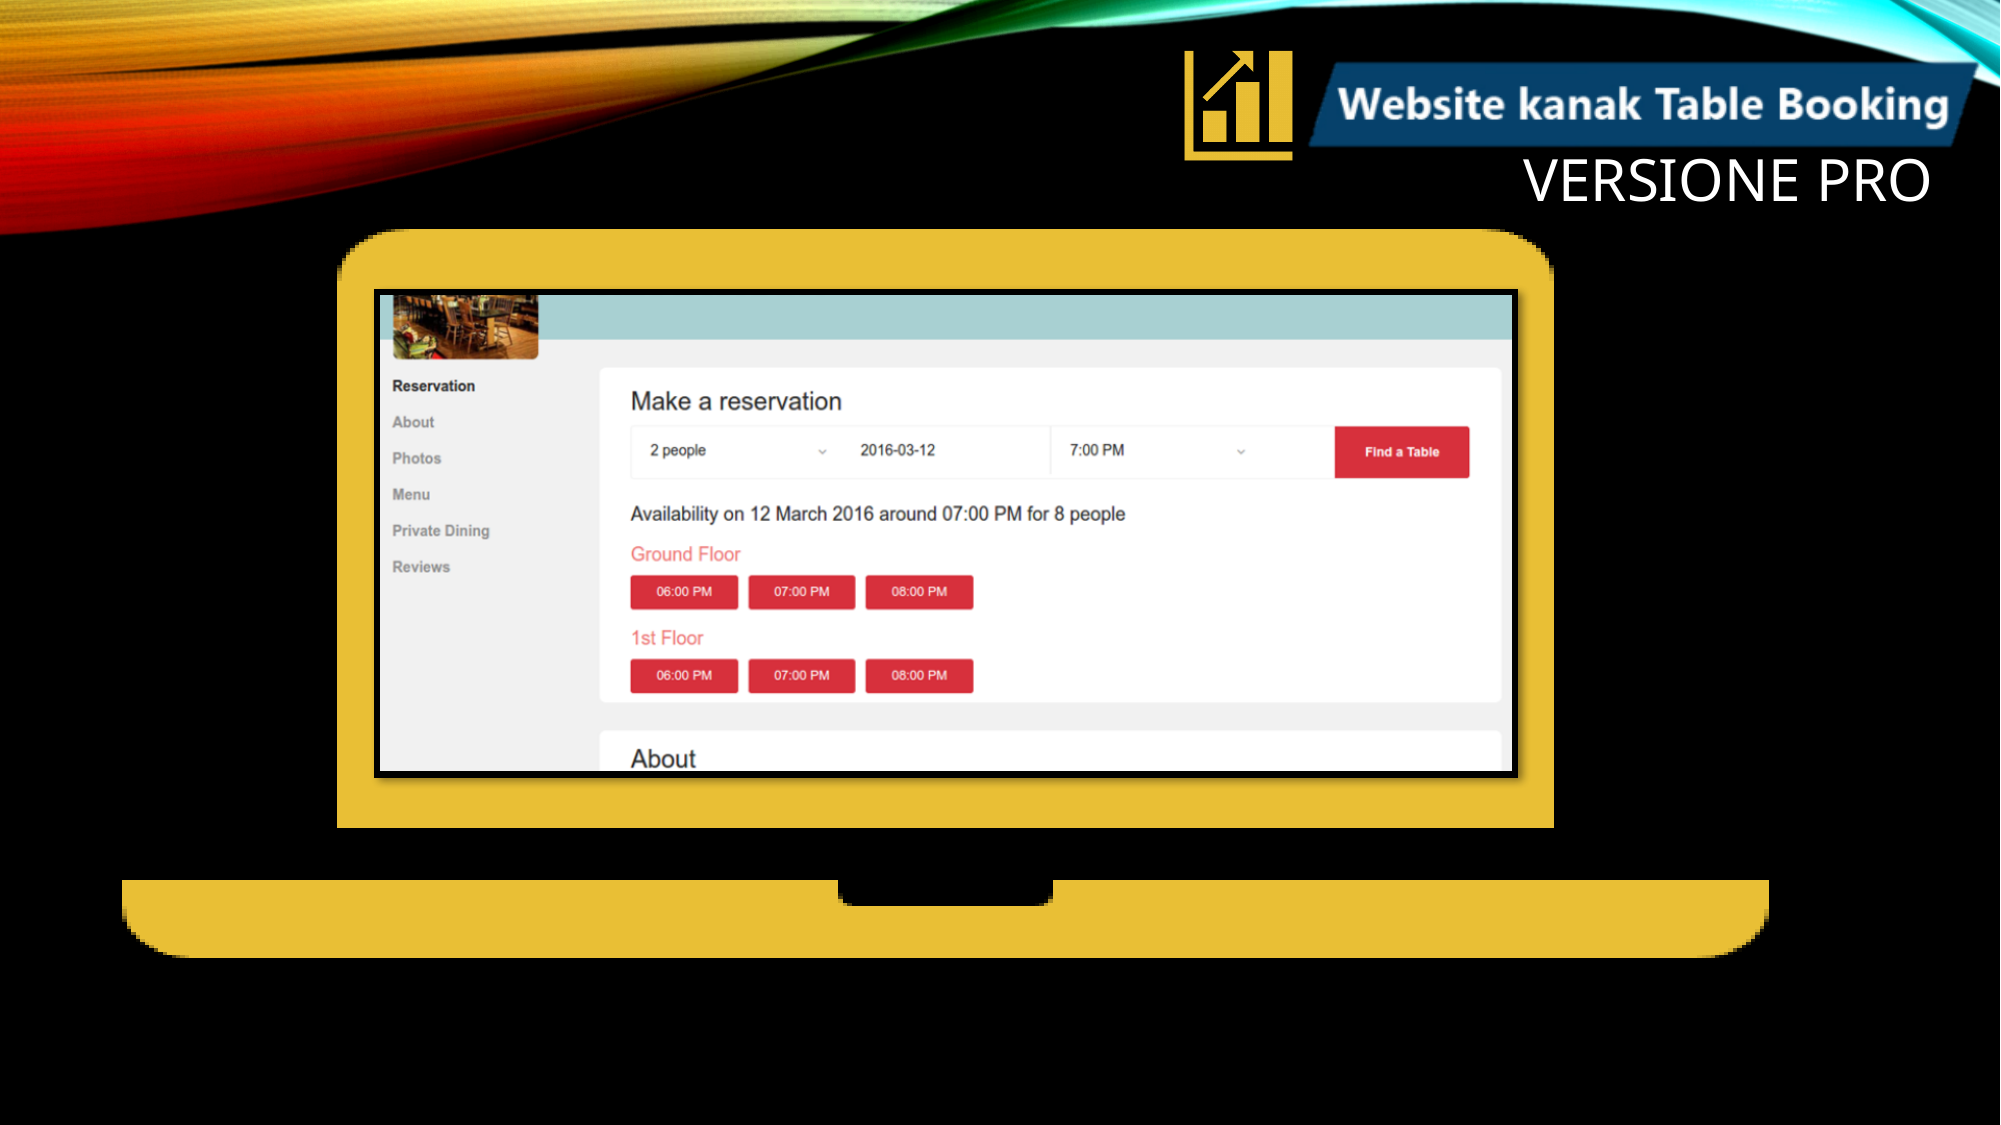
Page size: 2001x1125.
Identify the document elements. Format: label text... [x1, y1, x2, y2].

text_box Versione pro [1508, 170, 1965, 222]
picture [0, 0, 2000, 978]
